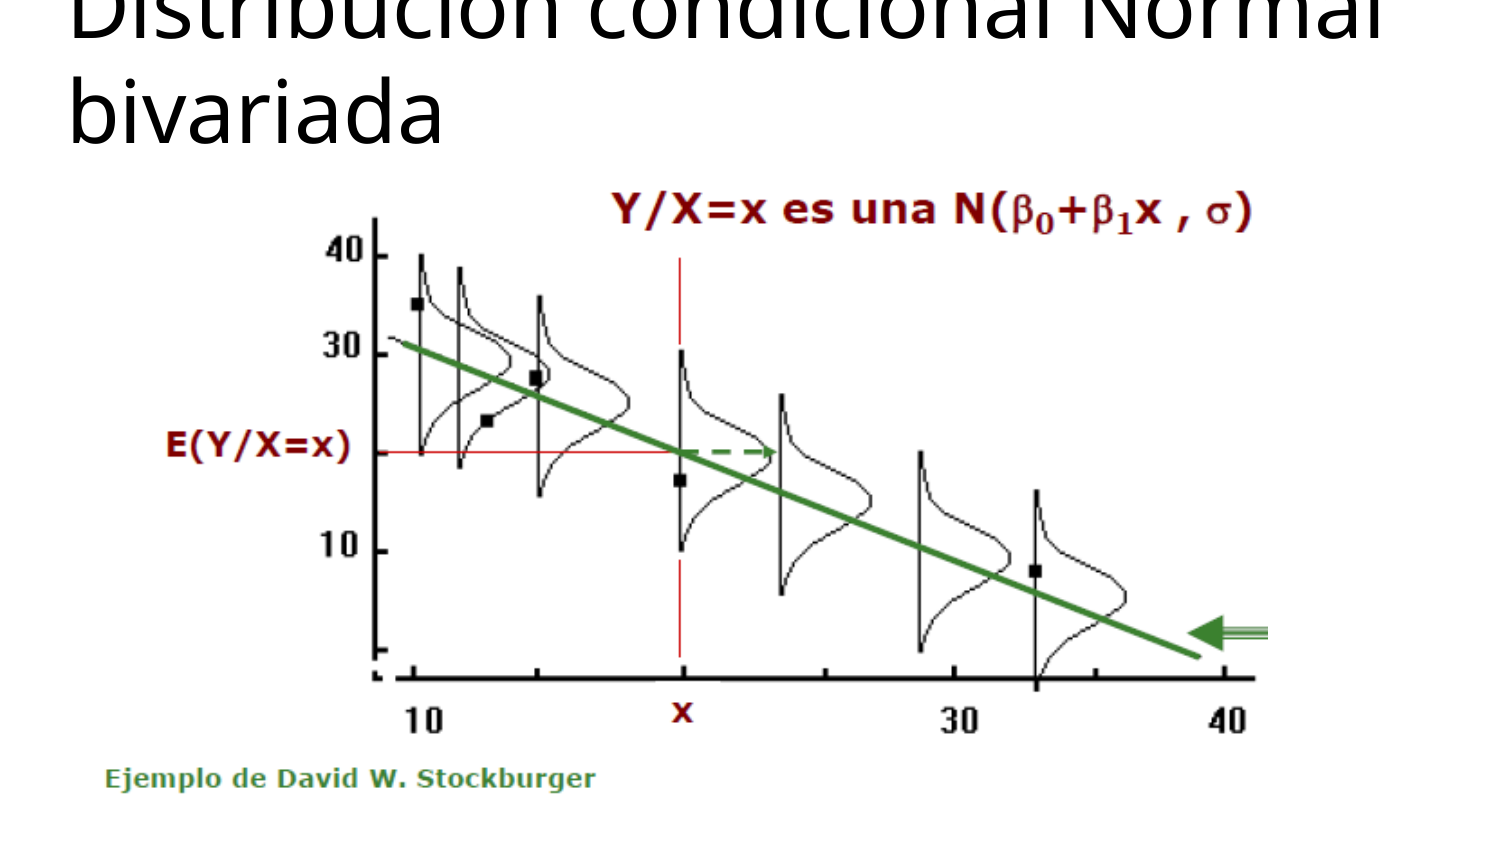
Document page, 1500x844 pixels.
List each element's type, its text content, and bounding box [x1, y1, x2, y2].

picture [87, 175, 1268, 797]
title Distribución condicional Normal bivariada [51, 51, 1405, 176]
